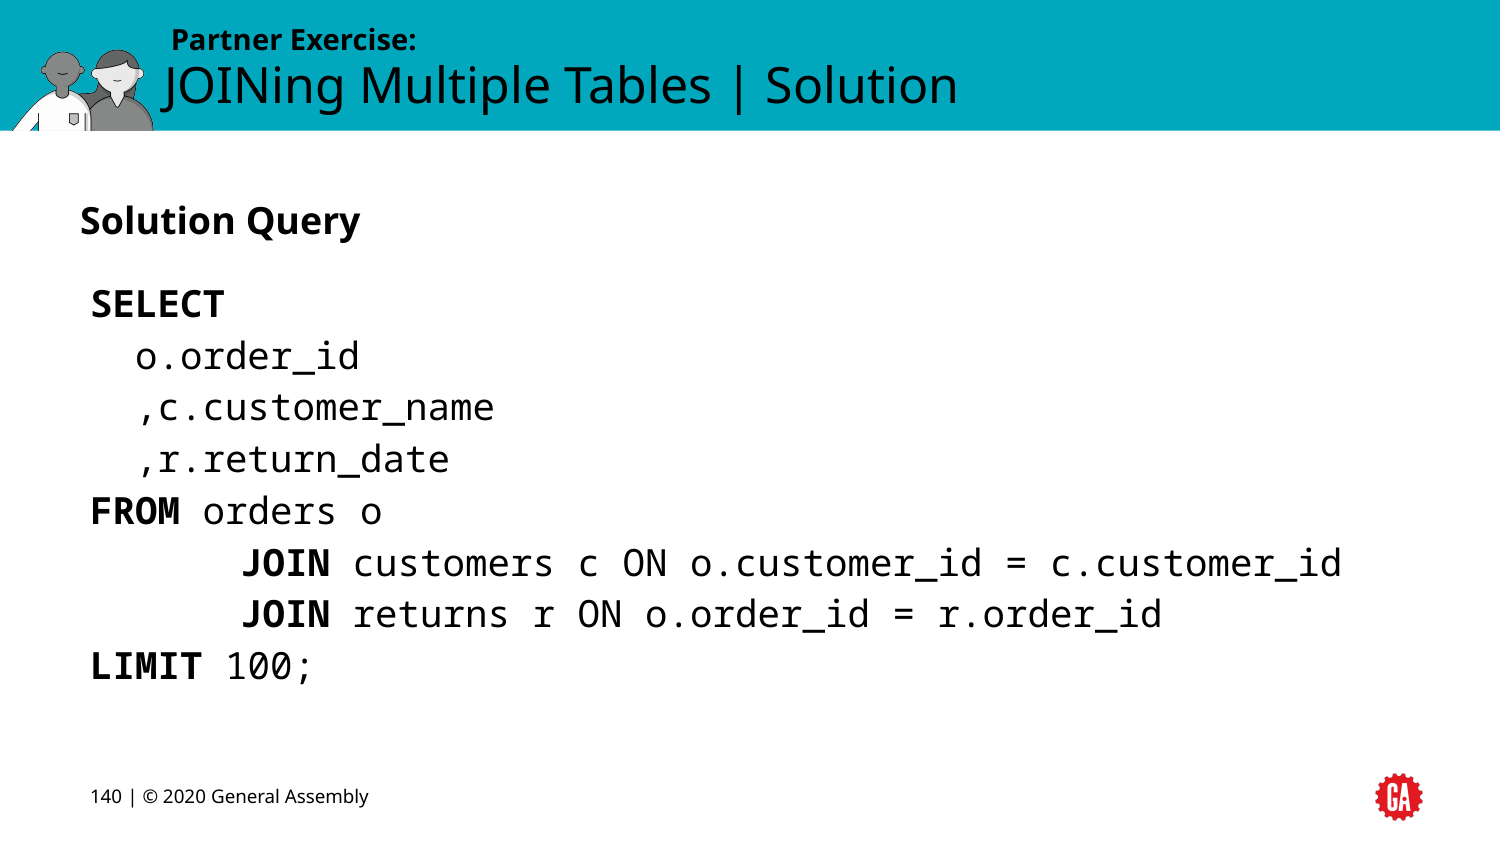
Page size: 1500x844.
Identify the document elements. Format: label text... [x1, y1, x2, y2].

picture [1373, 771, 1425, 823]
picture [12, 34, 156, 131]
slide_number ‹#› | © 2020 General Assembly [75, 764, 465, 830]
list SELECT o.order_id ,c.customer_name ,r.return_date FROM orders o JOIN customers c ON o.customer_id = c.customer_id JOIN returns r ON o.order_id = r.order_id LIMIT 100; [75, 258, 1425, 720]
title JOINing Multiple Tables | Solution [149, 38, 1335, 115]
text_box Solution Query [65, 181, 404, 272]
